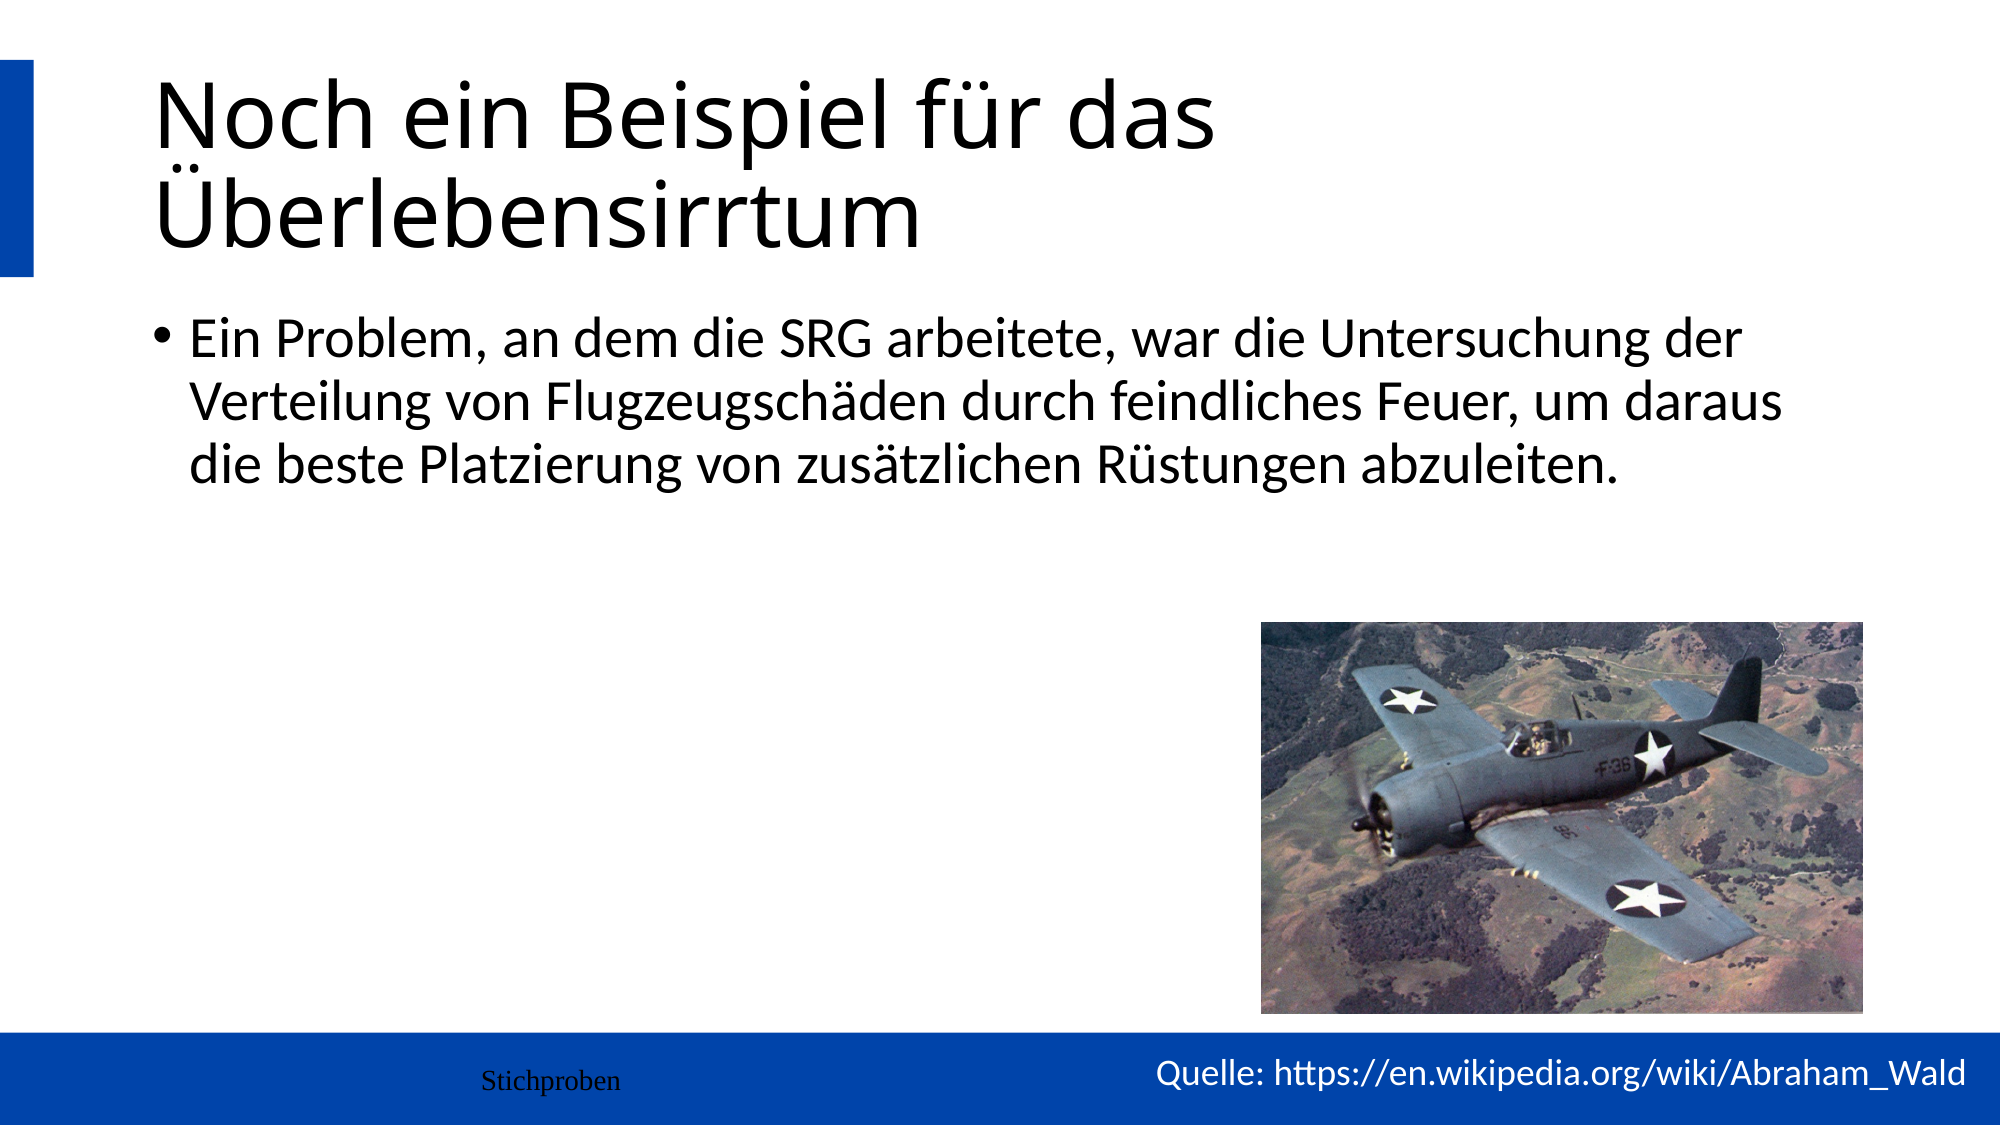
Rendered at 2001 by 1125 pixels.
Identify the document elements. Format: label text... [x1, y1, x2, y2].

picture [1260, 622, 1863, 1014]
list Ein Problem, an dem die SRG arbeitete, war die Untersuchung der Verteilung von Flugzeugschäden durch feindliches Feuer, um daraus die beste Platzierung von zusätzlichen Rüstungen abzuleiten. [137, 299, 1863, 1014]
title Noch ein Beispiel für das Überlebensirrtum [137, 59, 1863, 278]
text_box Quelle: https://en.wikipedia.org/wiki/Abraham_Wald [1141, 1040, 1983, 1100]
footer Stichproben [31, 1048, 1071, 1109]
